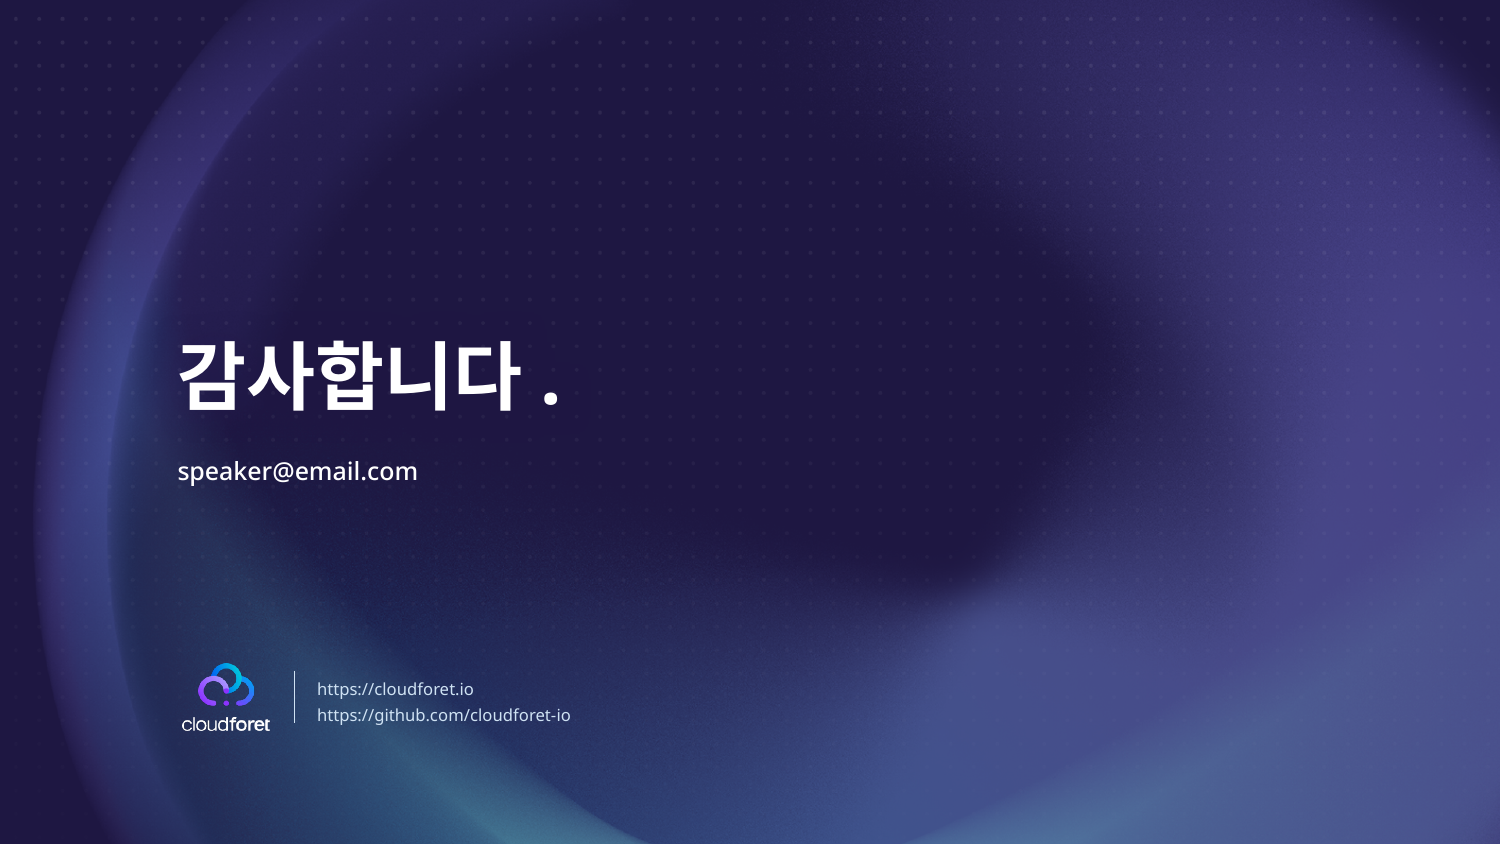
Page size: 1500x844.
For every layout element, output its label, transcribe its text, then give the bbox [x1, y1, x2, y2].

picture [0, 0, 1500, 844]
subtitle speaker@email.com [162, 436, 782, 844]
